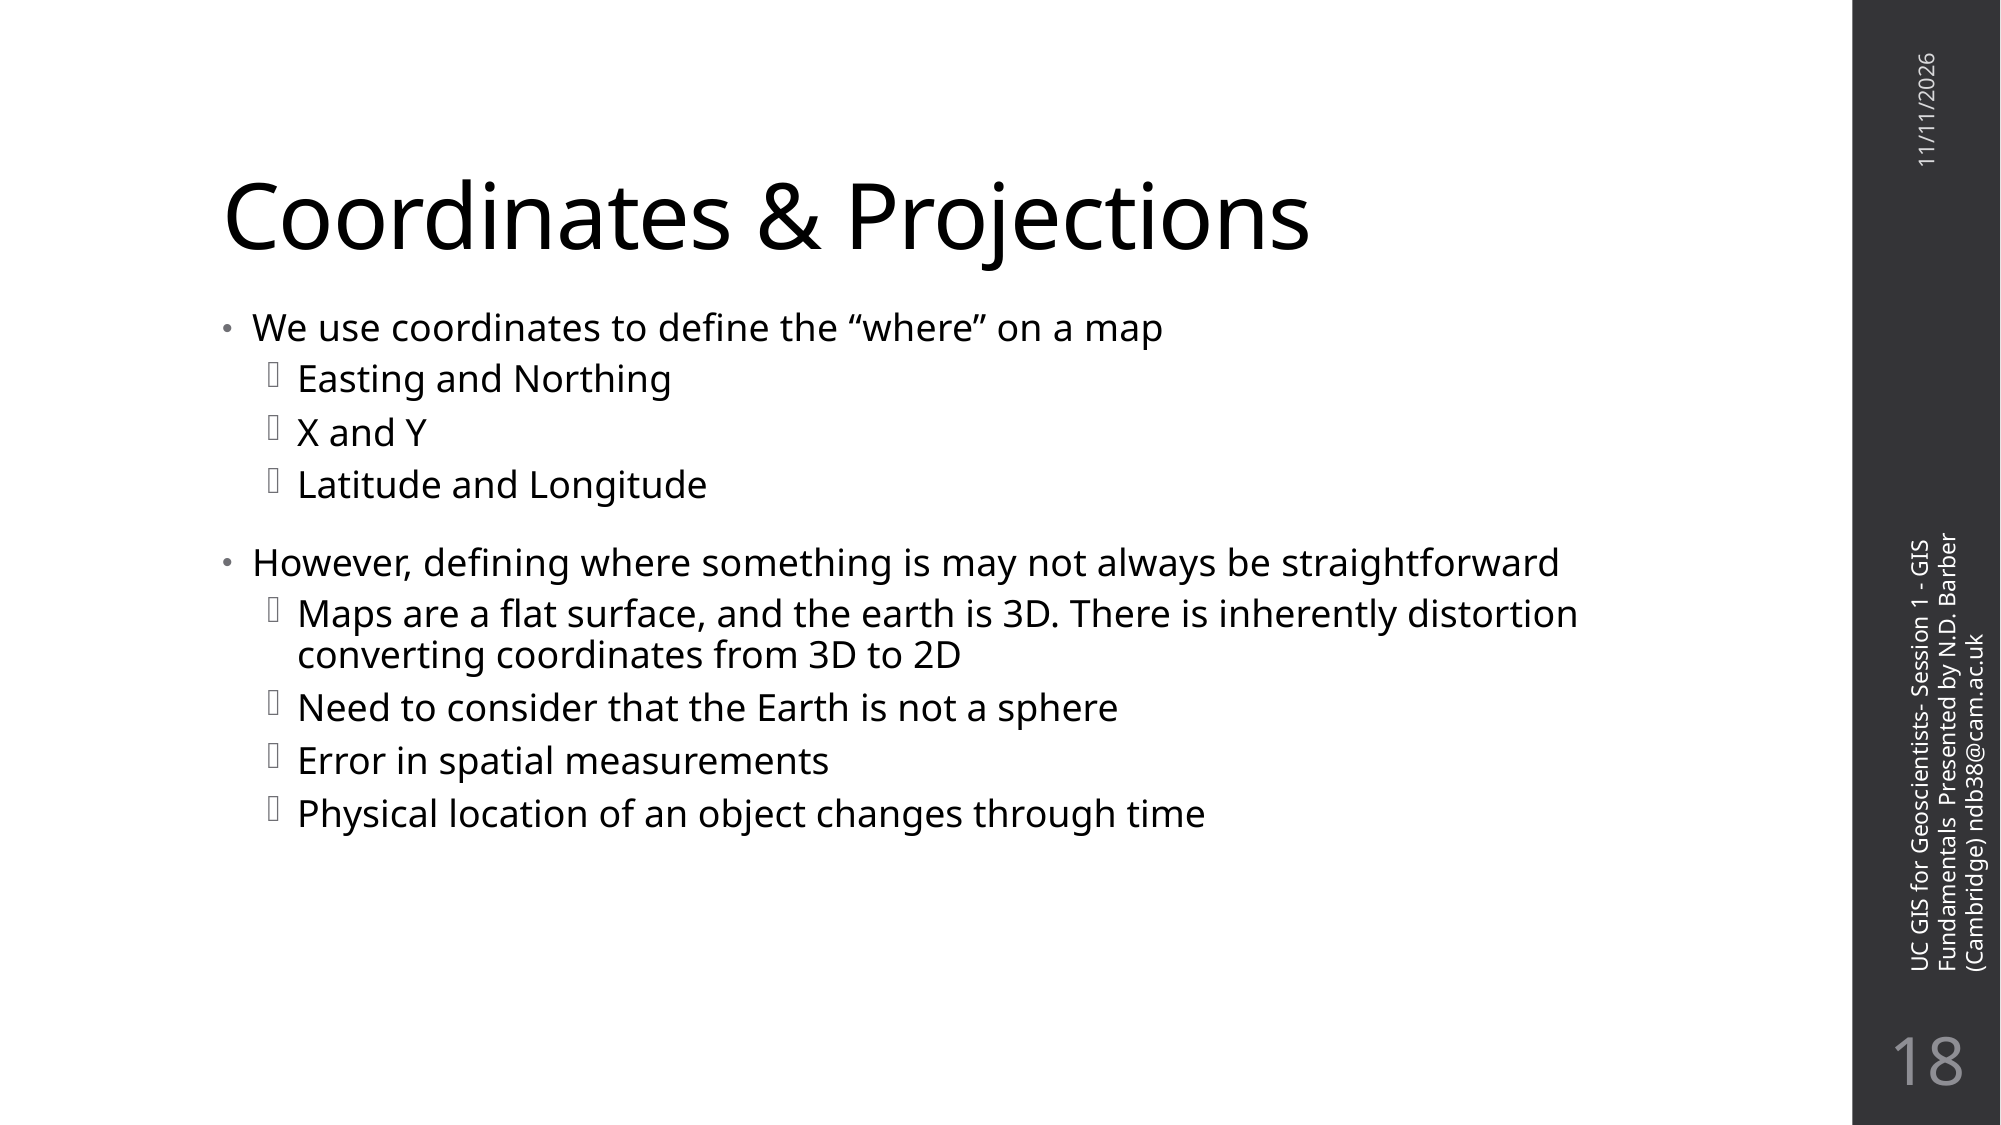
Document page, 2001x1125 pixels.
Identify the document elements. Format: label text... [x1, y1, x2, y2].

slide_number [1897, 37, 1958, 351]
footer UC GIS for Geoscientists- Session 1 - GIS Fundamentals Presented by N.D. Barber (Cambridge) ndb38@cam.ac.uk [1897, 400, 1958, 988]
title Coordinates & Projections [206, 60, 1797, 278]
list We use coordinates to define the “where” on a map Easting and Northing X and Y Latitude and Longitude However, defining where something is may not always be straightforward Maps are a flat surface, and the earth is 3D. There is inherently distortion converting coordinates from 3D to 2D Need to consider that the Earth is not a sphere Error in spatial measurements Physical location of an object changes through time [206, 299, 1740, 1014]
slide_number 17 [1852, 1012, 2000, 1110]
